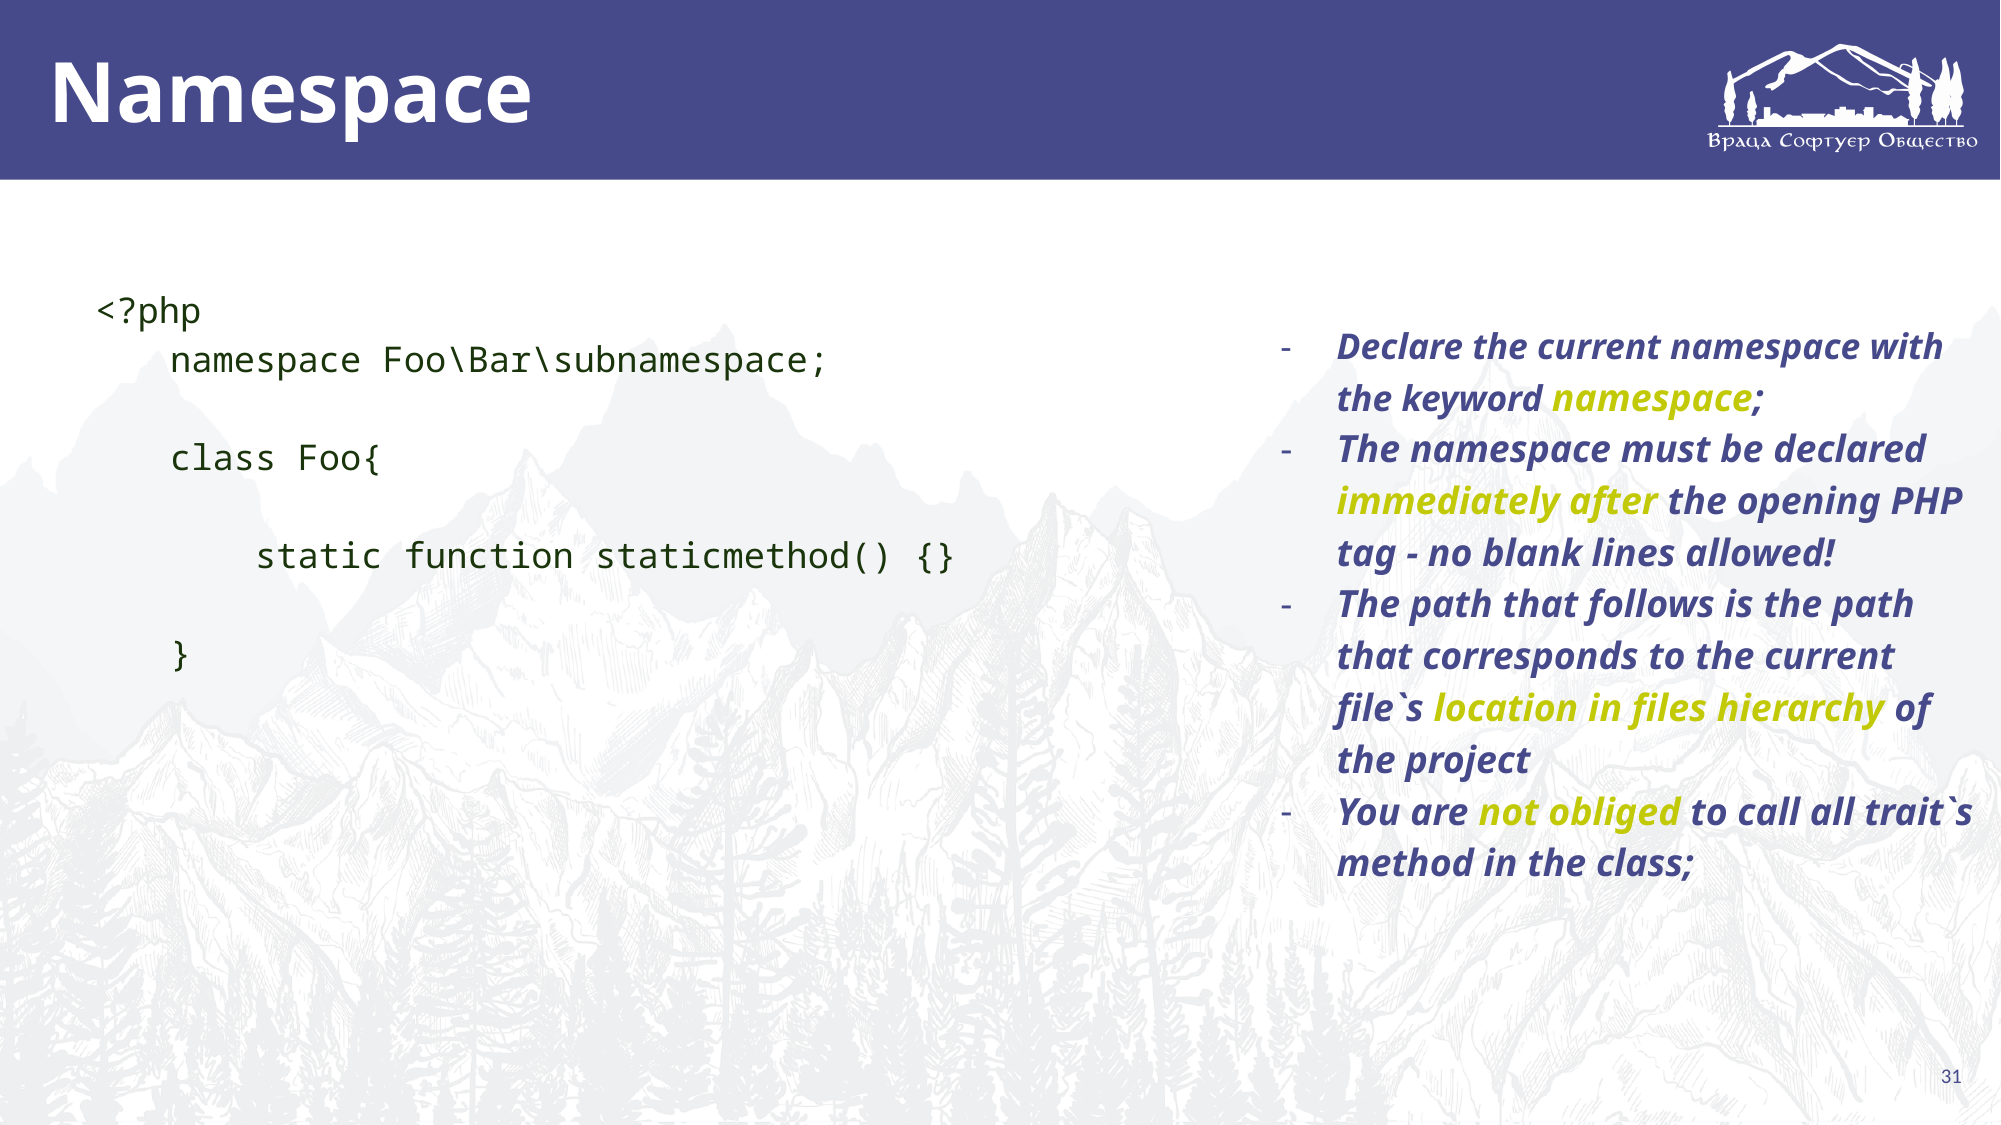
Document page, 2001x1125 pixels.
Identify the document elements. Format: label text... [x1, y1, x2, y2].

list Declare the current namespace with the keyword namespace; The namespace must be declared immediately after the opening PHP tag - no blank lines allowed! The path that follows is the path that corresponds to the current file`s location in files hierarchy of the project You are not obliged to call all trait`s method in the class; [1241, 297, 2000, 1125]
list <?php namespace Foo\Bar\subnamespace; class Foo{ static function staticmethod() {} } [0, 262, 1208, 1101]
picture [1703, 19, 1981, 165]
title Namespace [31, 16, 1591, 162]
slide_number 31 [1897, 1049, 1968, 1101]
